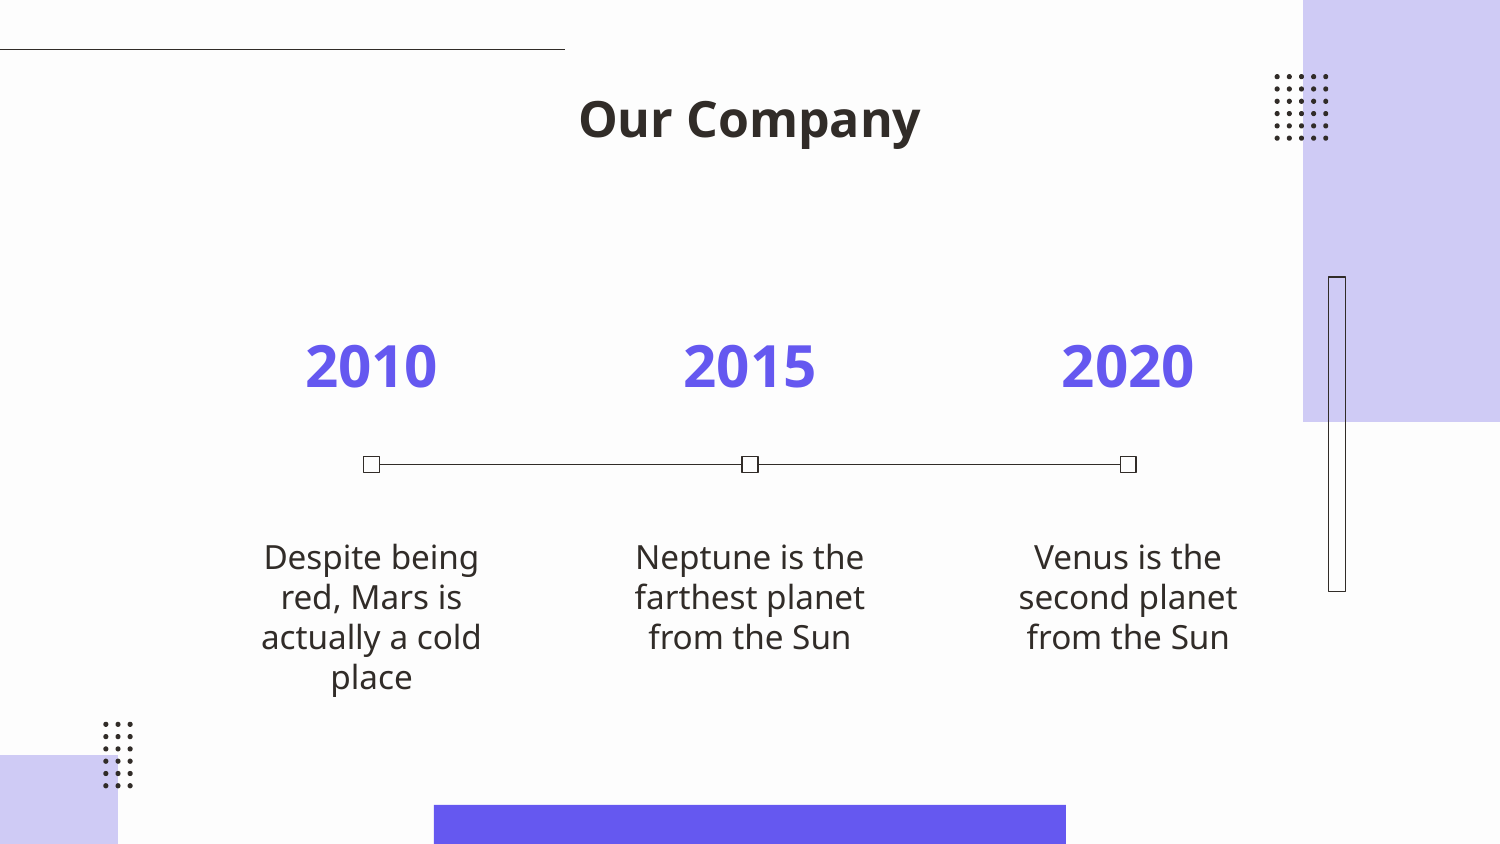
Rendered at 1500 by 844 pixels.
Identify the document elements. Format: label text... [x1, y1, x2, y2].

title 2010 [249, 314, 494, 408]
subtitle Venus is the second planet from the Sun [974, 521, 1282, 681]
text_box [742, 456, 758, 473]
subtitle Neptune is the farthest planet from the Sun [596, 521, 904, 681]
subtitle Despite being red, Mars is actually a cold place [218, 521, 526, 681]
text_box [1120, 456, 1137, 473]
text_box [363, 456, 380, 473]
title 2020 [1006, 314, 1251, 408]
title 2015 [628, 314, 872, 408]
title Our Company [118, 72, 1382, 167]
